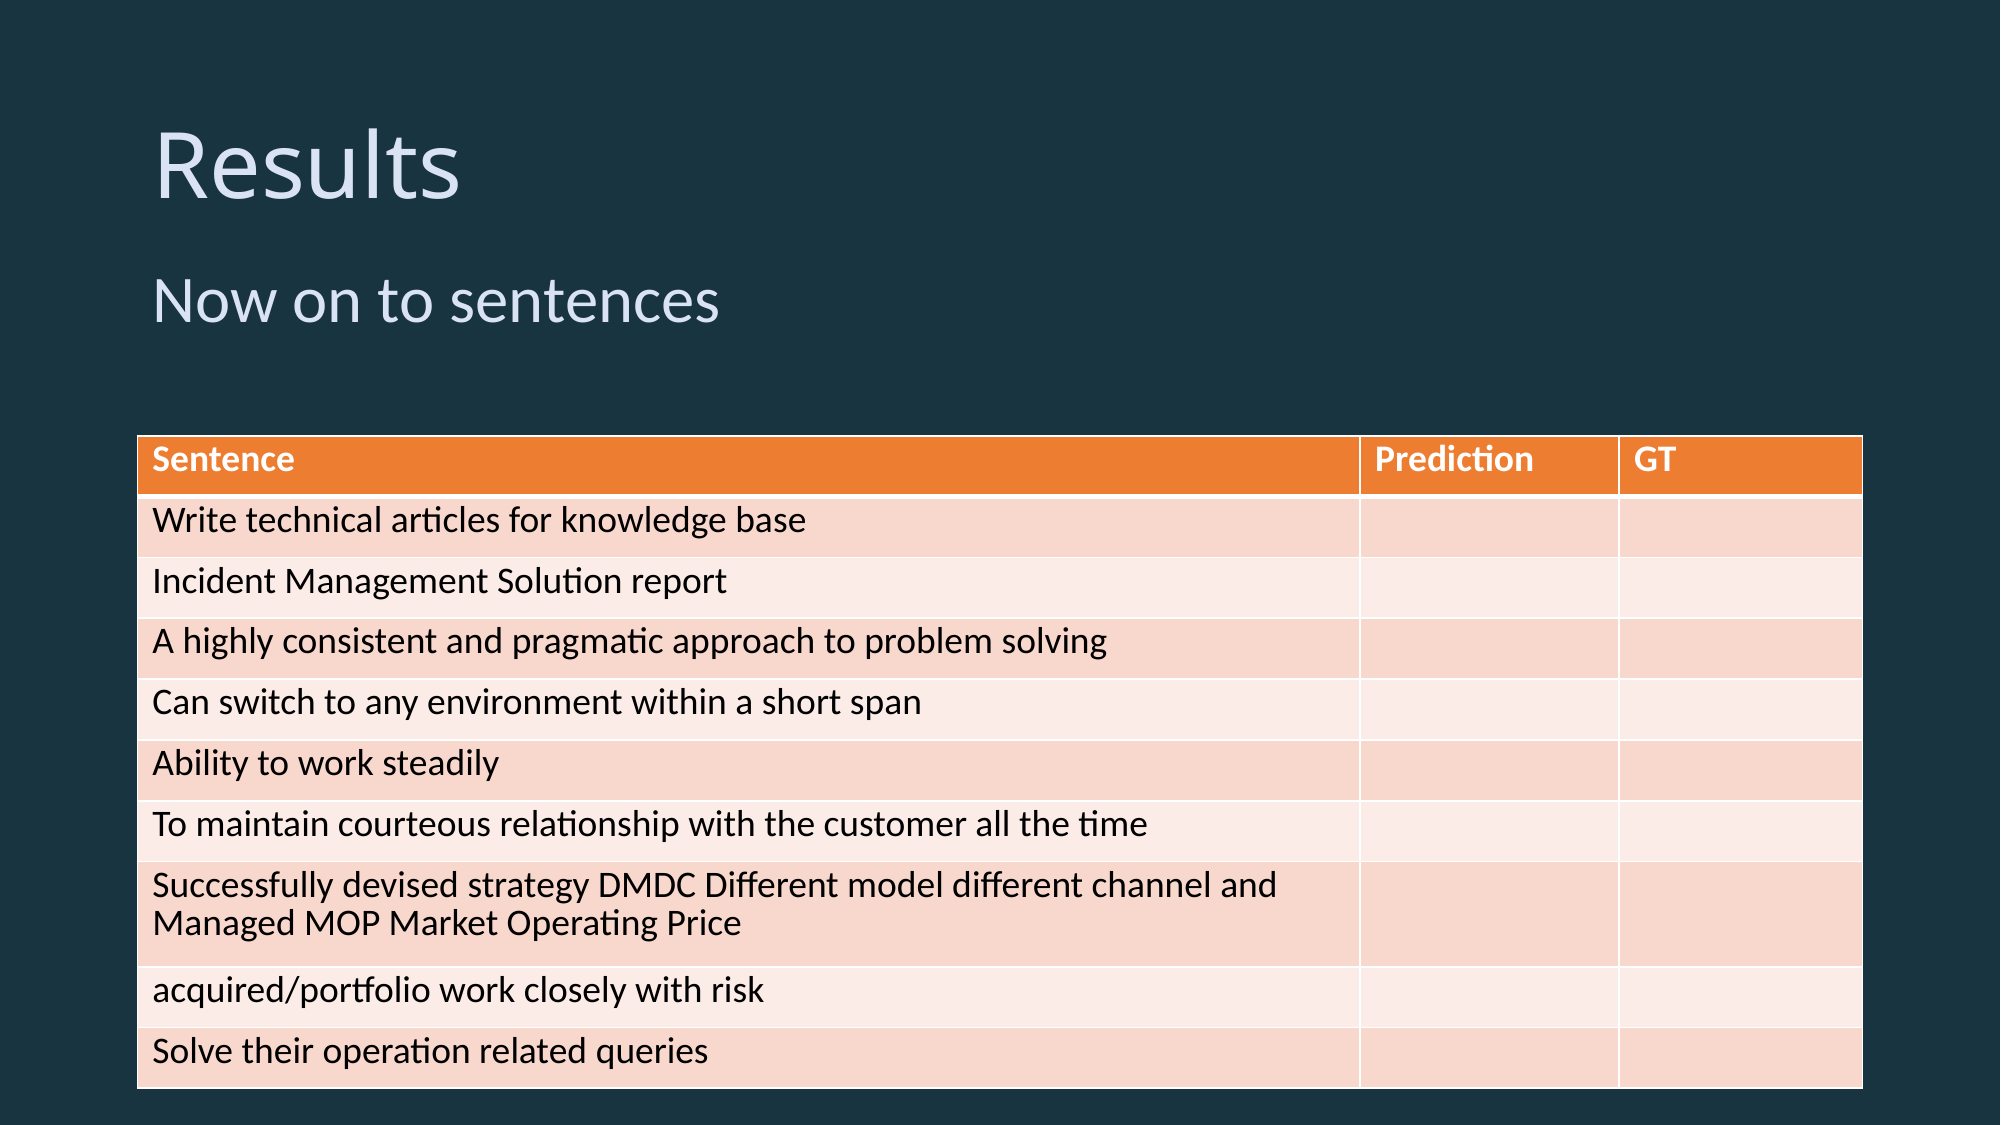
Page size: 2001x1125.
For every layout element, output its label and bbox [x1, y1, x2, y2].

list [0, 0, 2000, 1125]
